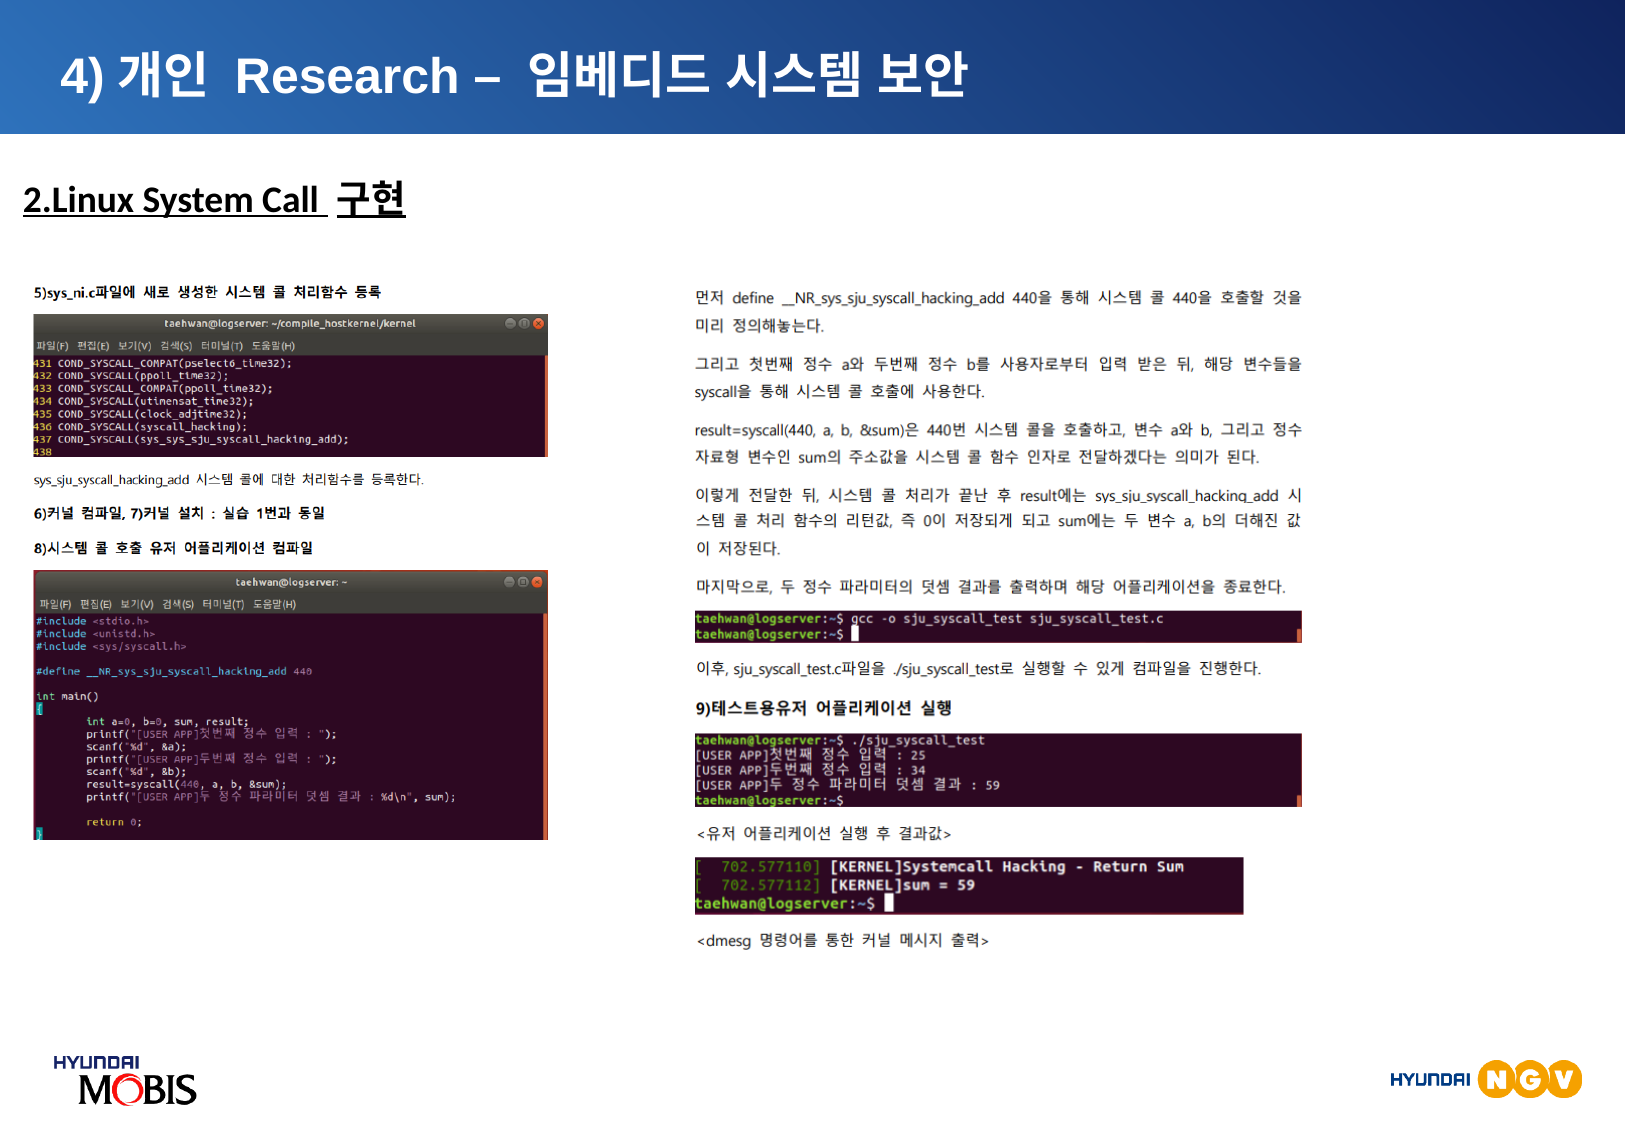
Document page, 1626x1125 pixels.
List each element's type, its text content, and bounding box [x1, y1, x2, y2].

text_box 2.Linux System Call 구현 [8, 167, 421, 228]
text_box 4)개인 Research – 임베디드 시스템 보안 [44, 31, 1333, 116]
picture [1391, 1060, 1582, 1098]
picture [28, 280, 553, 845]
picture [26, 1037, 238, 1121]
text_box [688, 280, 1316, 967]
